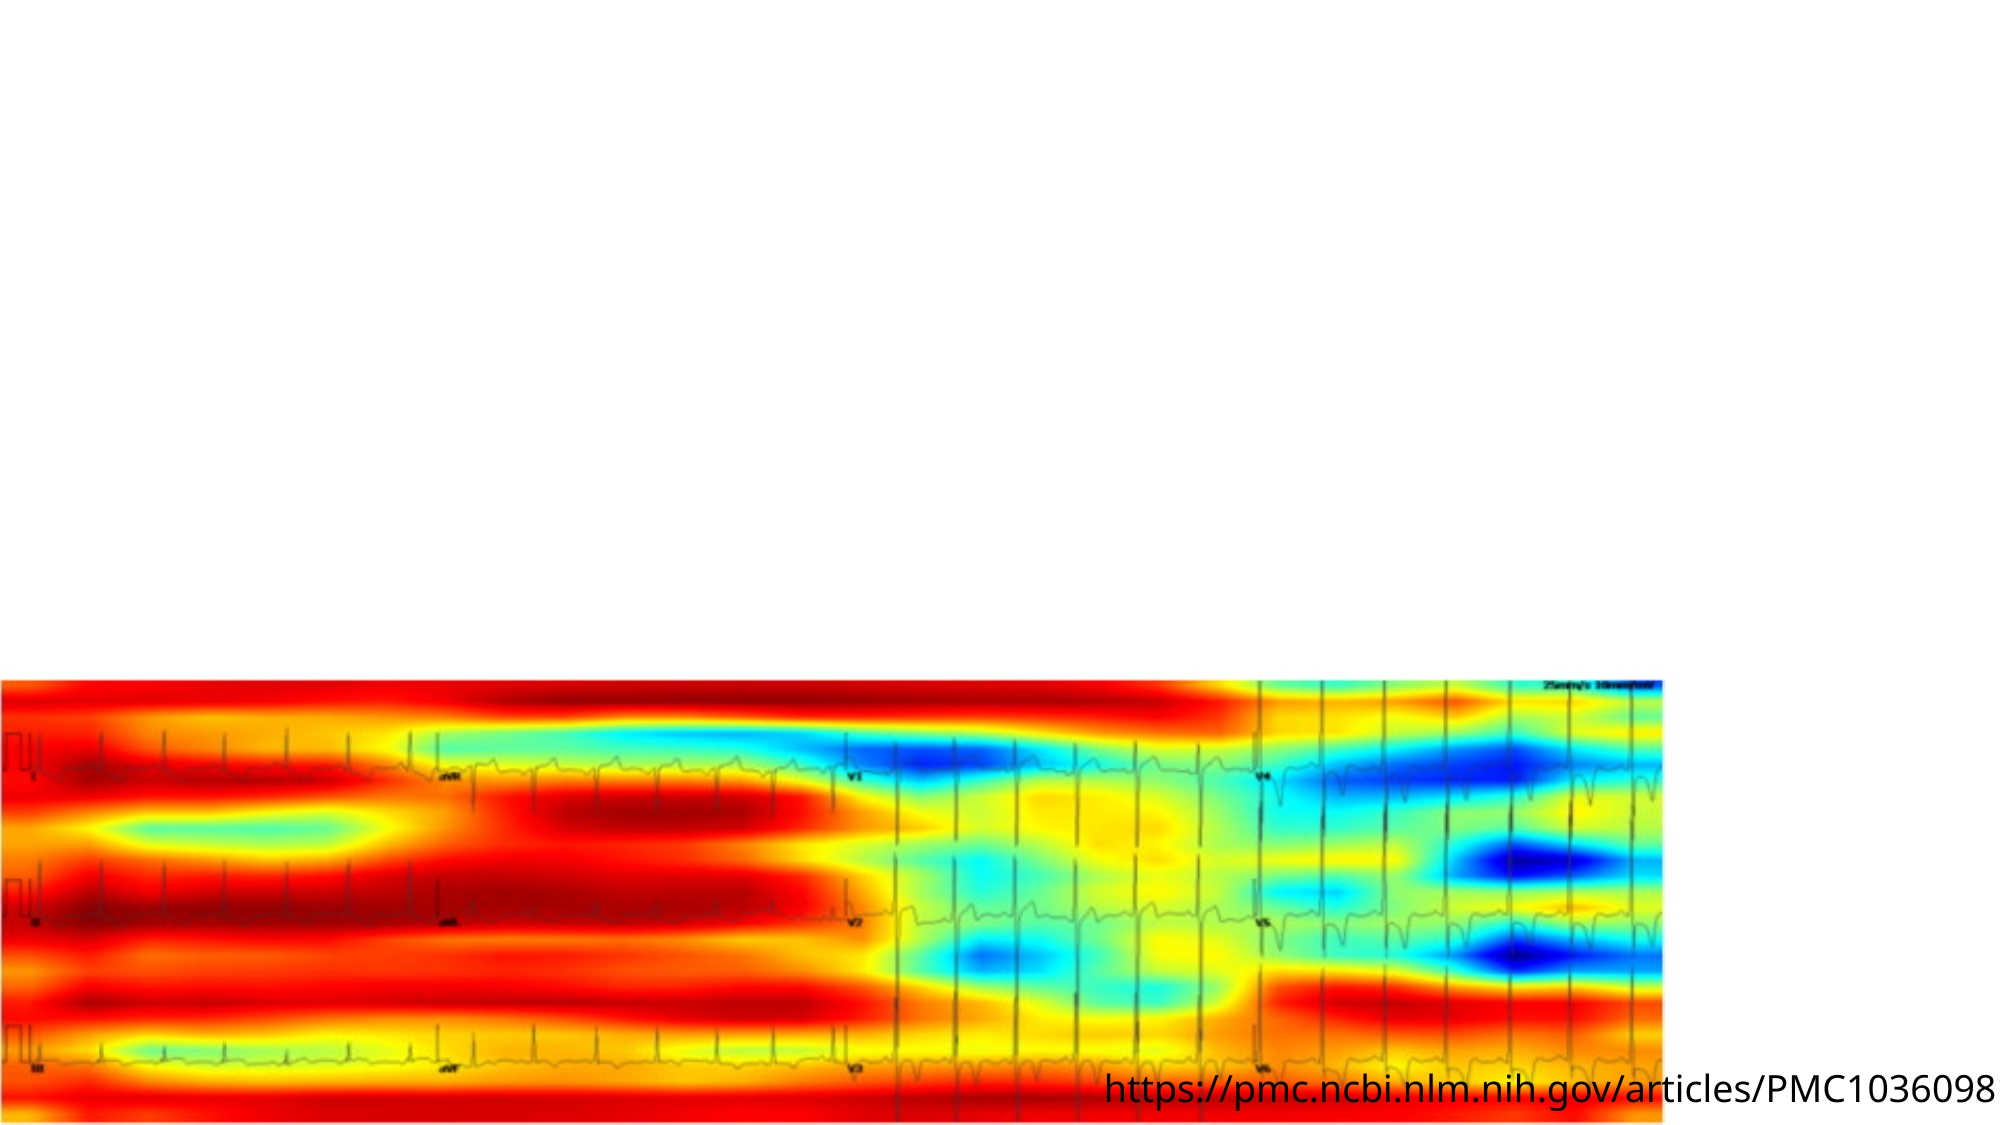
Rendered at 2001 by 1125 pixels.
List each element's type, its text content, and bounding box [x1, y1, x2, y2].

picture [0, 678, 1666, 1125]
text_box https://pmc.ncbi.nlm.nih.gov/articles/PMC10360981/ [1666, 1057, 2000, 1118]
